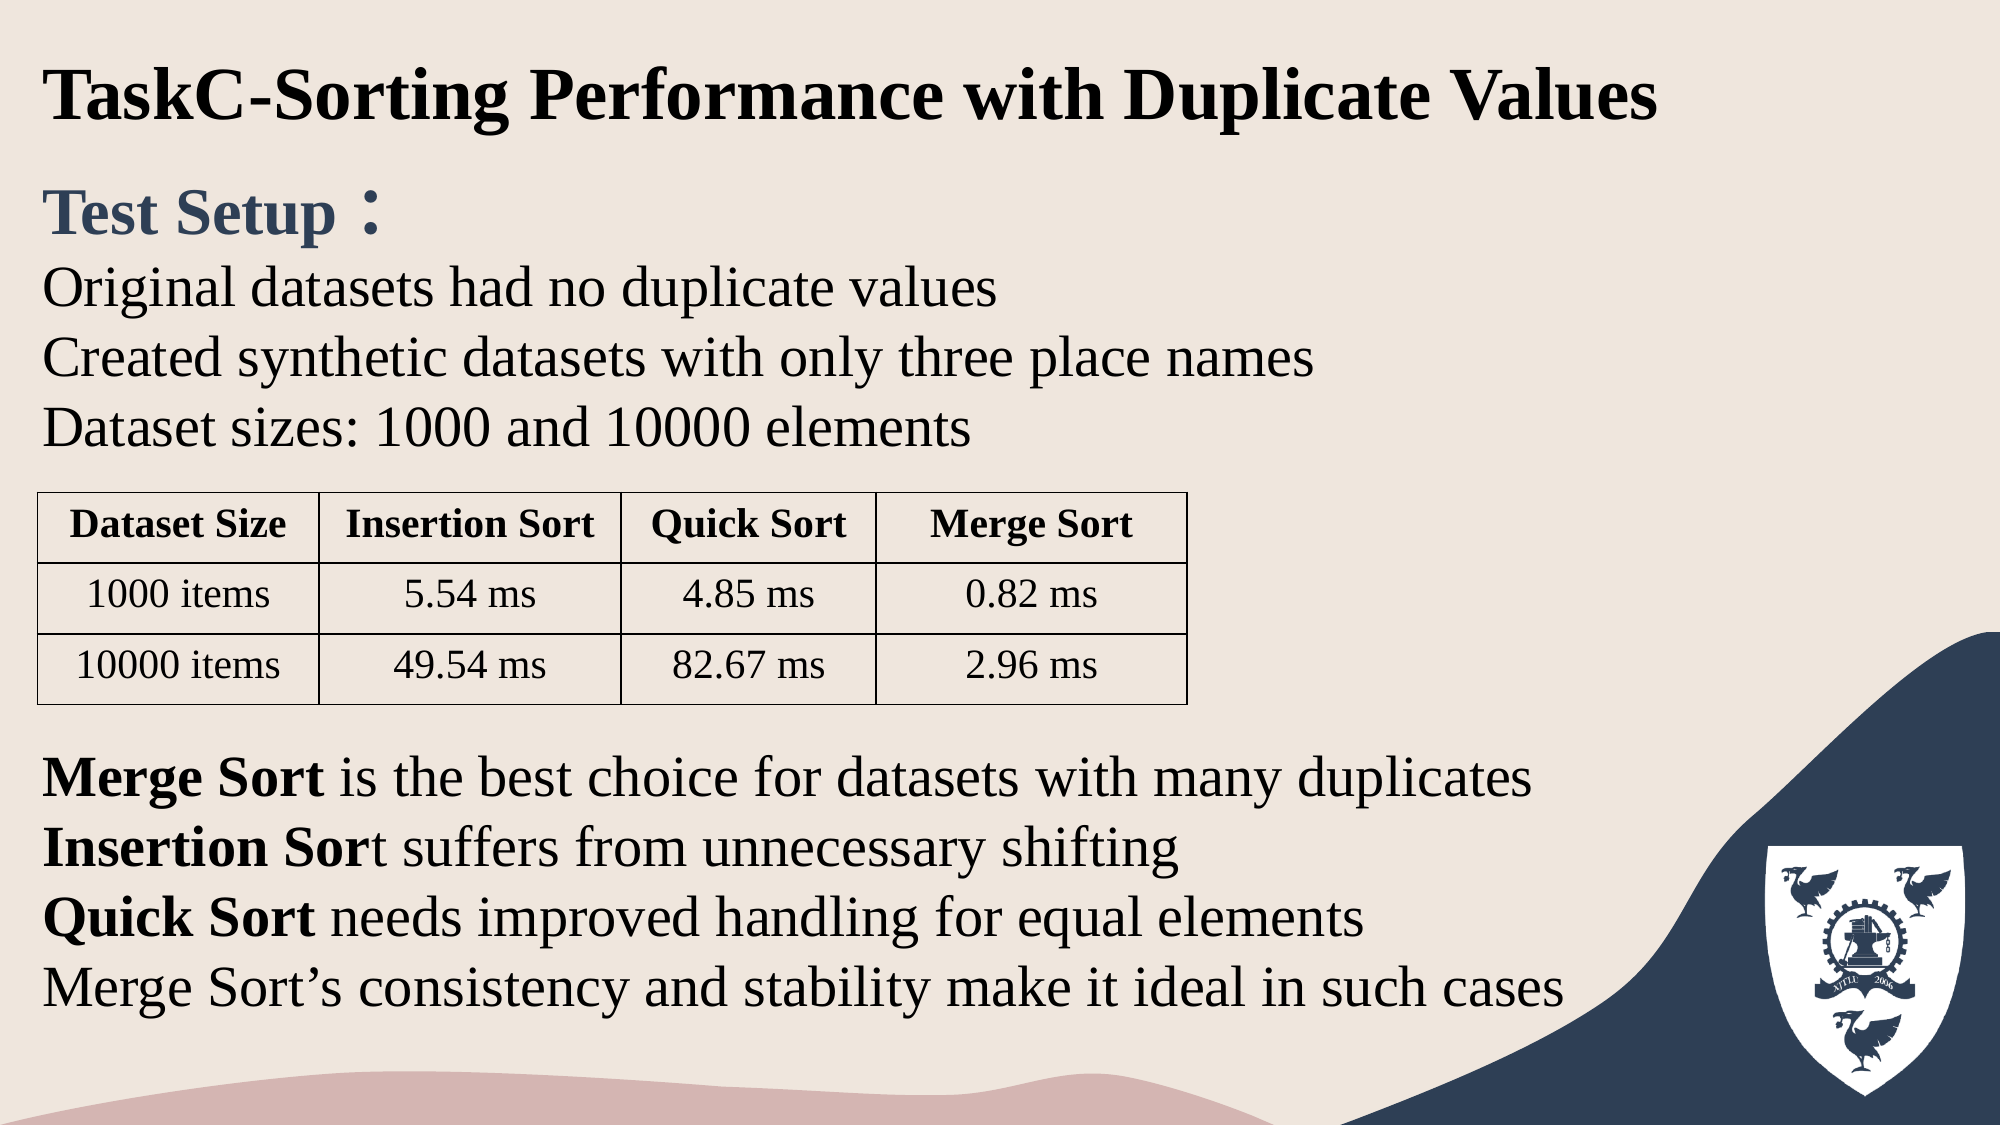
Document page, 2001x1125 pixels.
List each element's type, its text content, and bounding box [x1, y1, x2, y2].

table_cell 49.54 ms [320, 635, 620, 704]
table_cell 82.67 ms [622, 635, 875, 704]
text_box [1761, 631, 2000, 807]
table_cell 2.96 ms [877, 635, 1186, 704]
table_header Dataset Size [38, 493, 318, 562]
table_cell 1000 items [38, 564, 318, 633]
table_cell 5.54 ms [320, 564, 620, 633]
picture [1750, 807, 2000, 1125]
text_box [1337, 816, 1750, 1125]
table_cell 0.82 ms [877, 564, 1186, 633]
text_box [0, 1070, 1275, 1125]
text_box [0, 0, 2000, 1125]
text_box Merge Sort is the best choice for datasets with many duplicates Insertion Sort suffers from unnecessary shifting Quick Sort needs improved handling for equal elements Merge Sort’s consistency and stability make it ideal in such cases [27, 730, 1738, 1026]
text_box Test Setup： Original datasets had no duplicate values Created synthetic datasets with only three place names Dataset sizes: 1000 and 10000 elements [27, 160, 1901, 465]
table_cell 10000 items [38, 635, 318, 704]
table_header Insertion Sort [320, 493, 620, 562]
table_cell 4.85 ms [622, 564, 875, 633]
table_header Quick Sort [622, 493, 875, 562]
text_box TaskC-Sorting Performance with Duplicate Values [27, 37, 2000, 142]
table_header Merge Sort [877, 493, 1186, 562]
